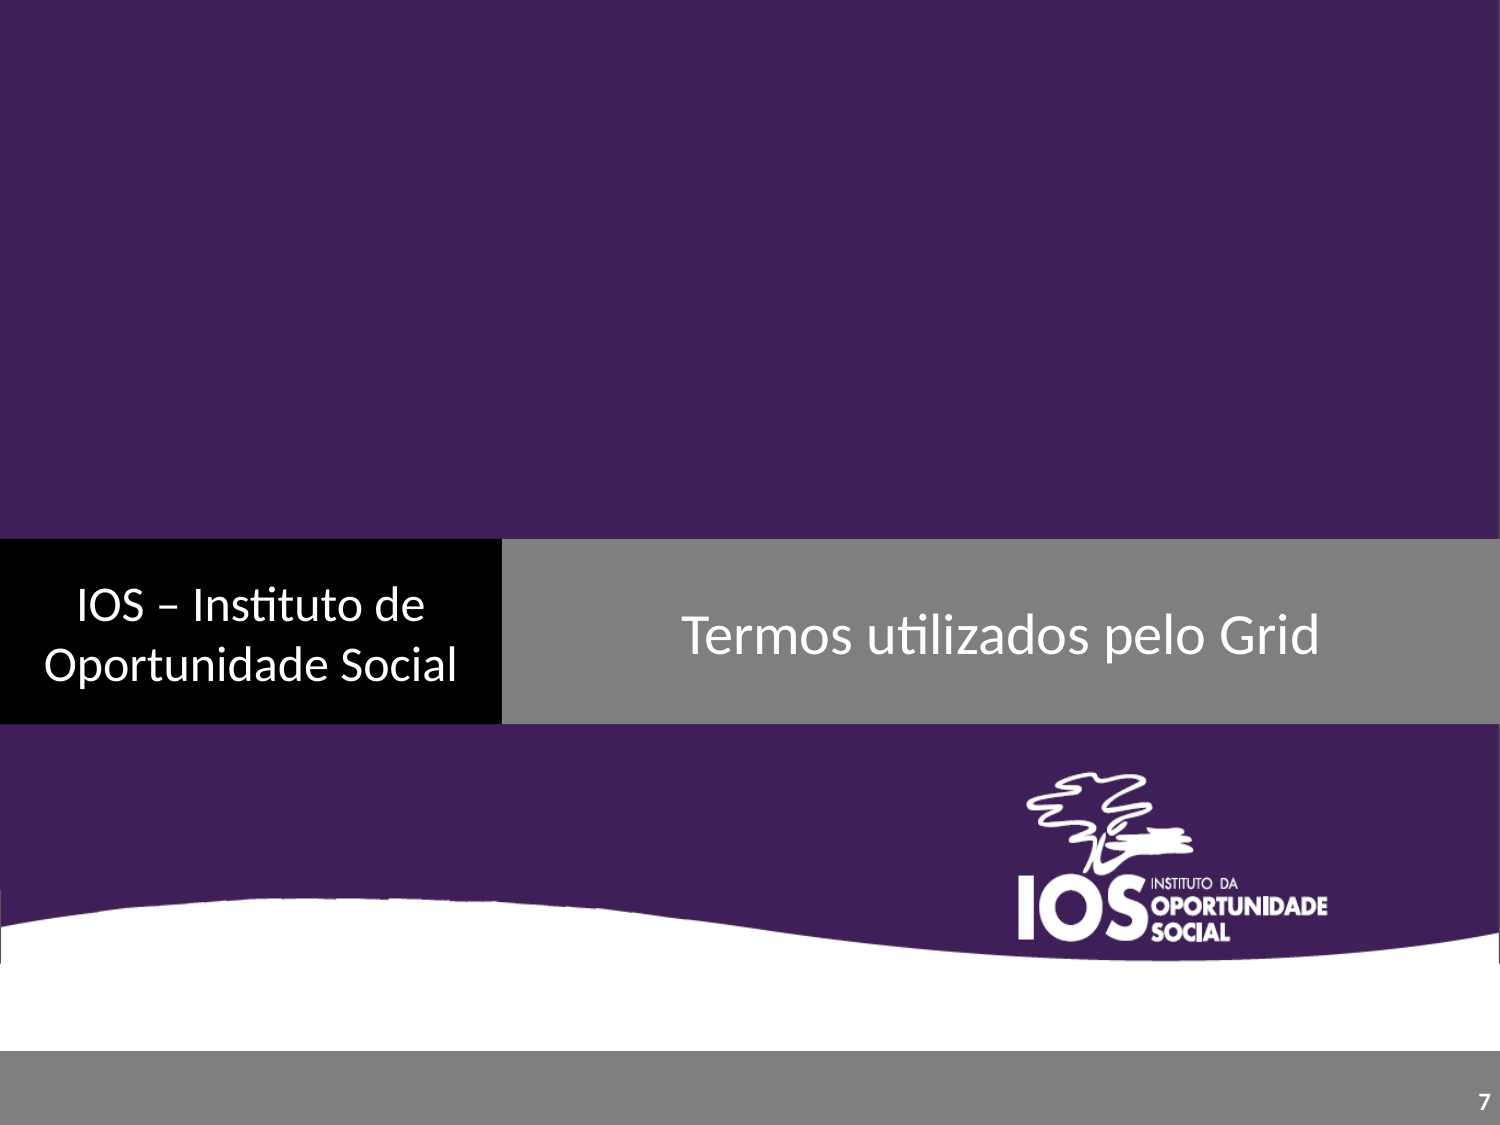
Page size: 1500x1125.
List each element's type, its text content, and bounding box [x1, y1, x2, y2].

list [0, 0, 1500, 965]
slide_number ‹#› [1156, 1070, 1500, 1125]
text_box [0, 1051, 1500, 1125]
